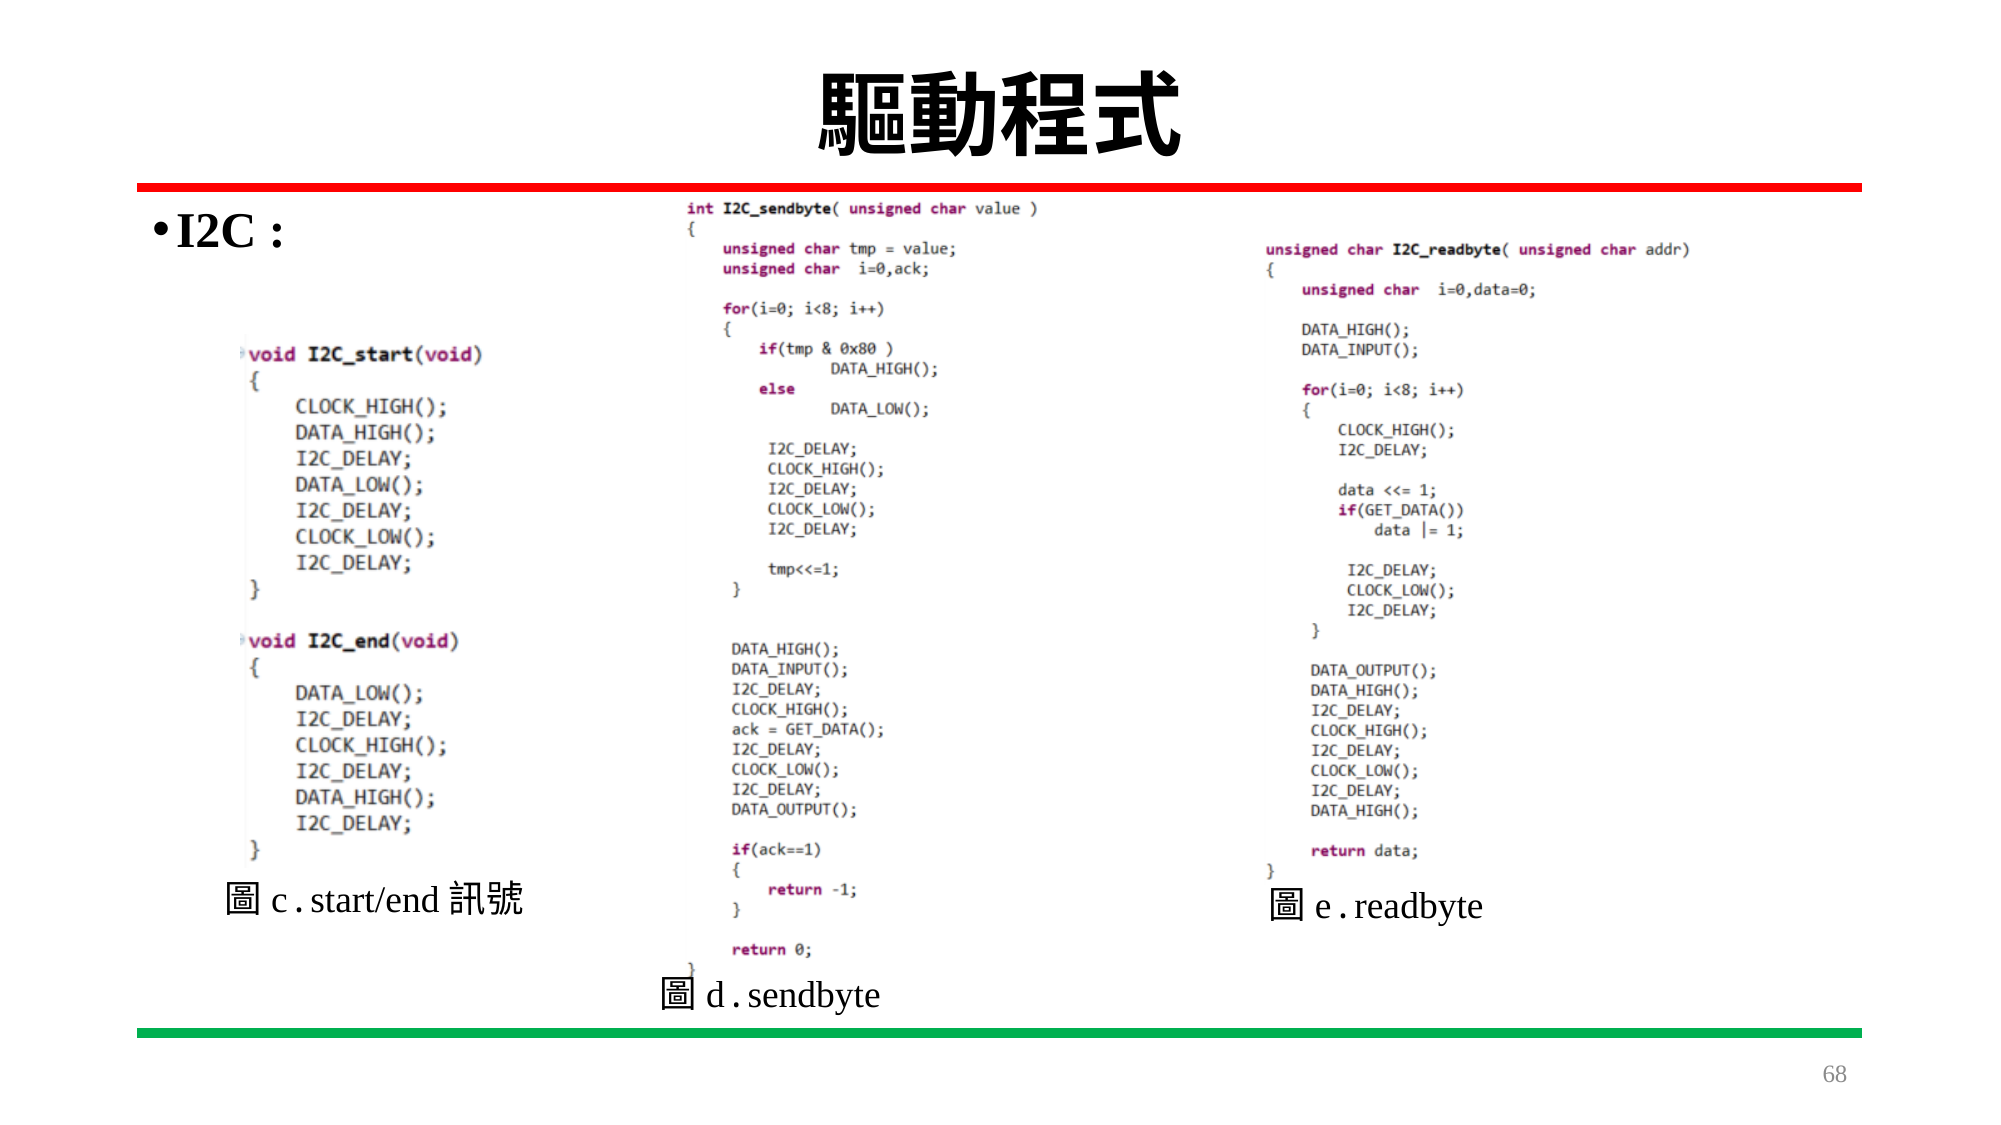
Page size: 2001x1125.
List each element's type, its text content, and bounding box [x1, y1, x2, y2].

text_box 圖c.start/end訊號 [210, 867, 539, 927]
title 驅動程式 [137, 59, 1863, 178]
list I2C : [137, 197, 1863, 1024]
text_box 圖d.sendbyte [645, 962, 906, 1023]
picture [1264, 240, 1697, 885]
picture [240, 334, 506, 868]
text_box 圖e.readbyte [1253, 873, 1509, 933]
slide_number 68 [1412, 1042, 1863, 1103]
picture [684, 197, 1043, 993]
